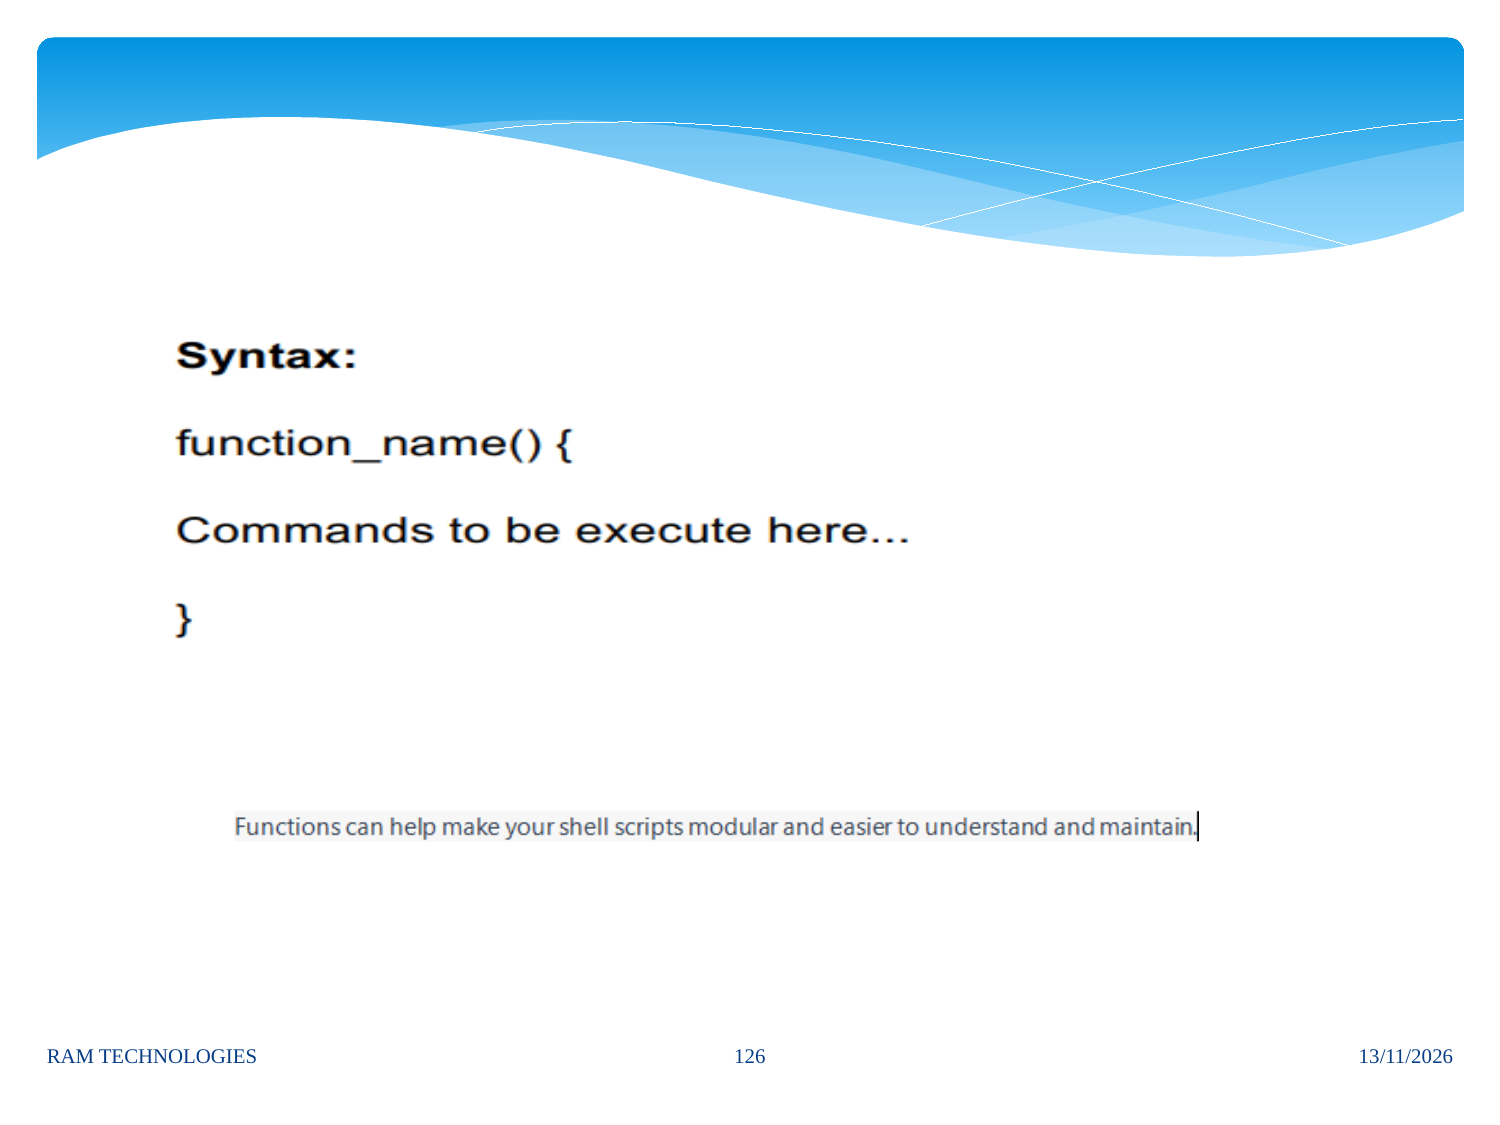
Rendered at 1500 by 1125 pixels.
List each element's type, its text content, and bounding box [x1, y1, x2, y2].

picture [100, 309, 1465, 677]
footer RAM TECHNOLOGIES [31, 1025, 653, 1086]
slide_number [847, 1025, 1469, 1086]
picture [170, 786, 1200, 875]
slide_number 126 [654, 1025, 846, 1086]
